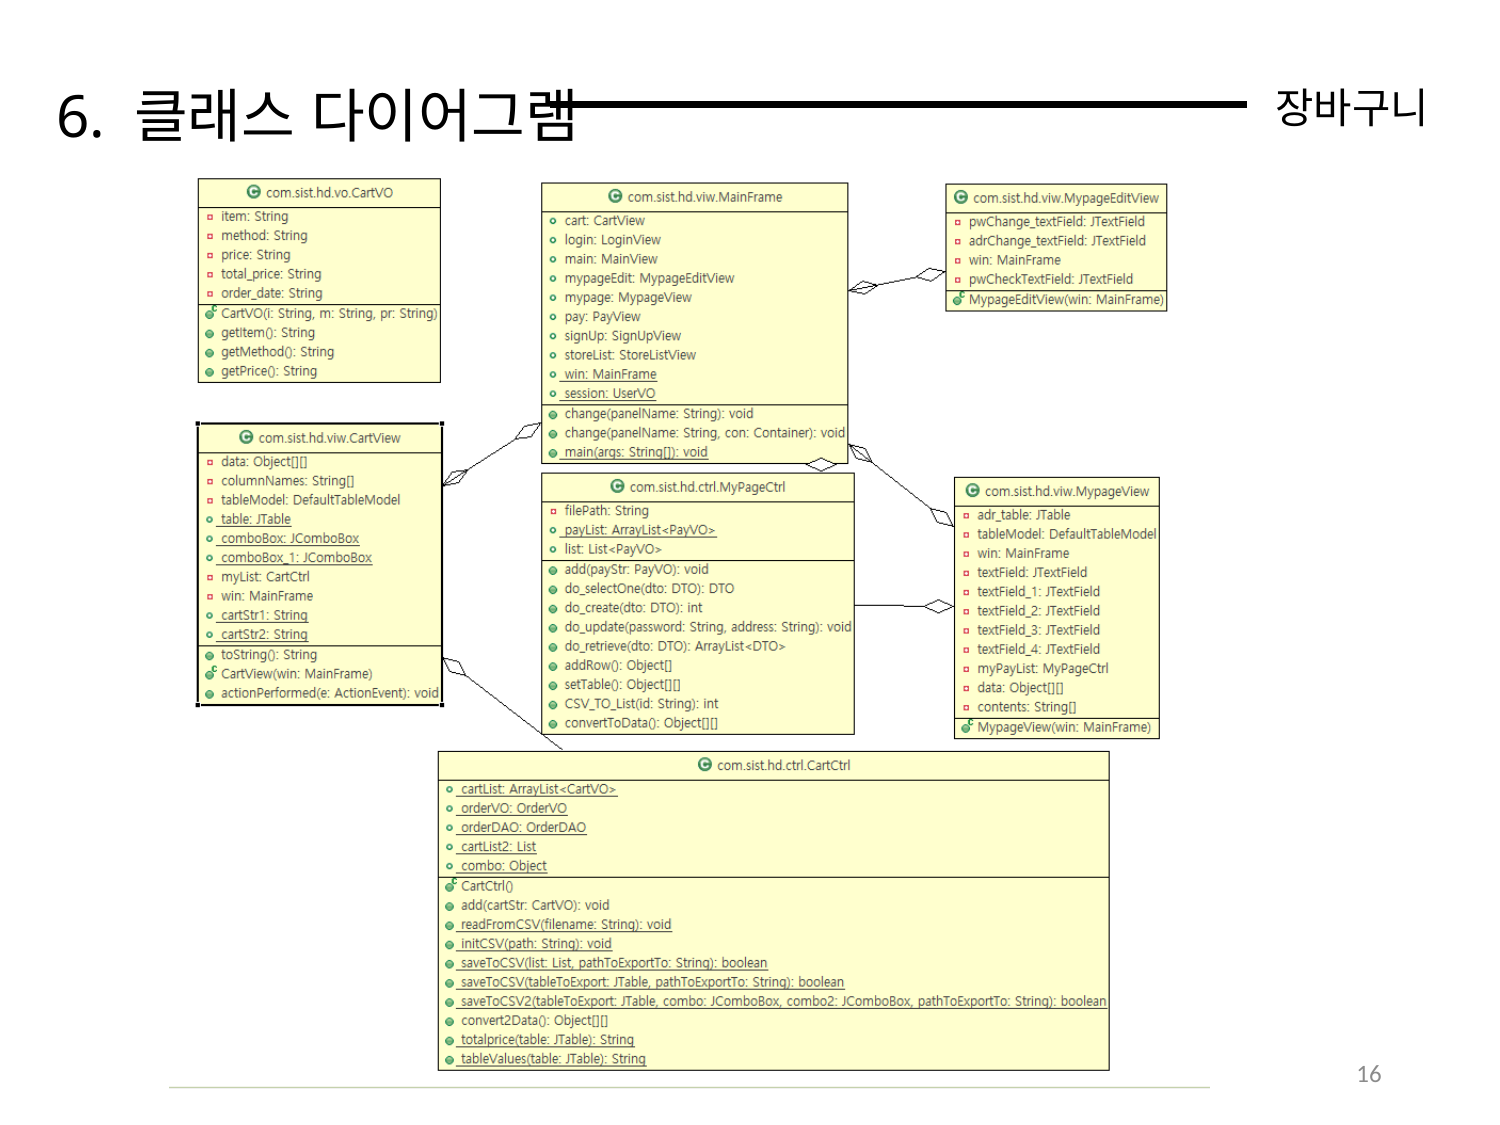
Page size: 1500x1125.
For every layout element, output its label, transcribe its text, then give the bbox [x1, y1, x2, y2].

slide_number 16 [1059, 1042, 1397, 1103]
text_box 장바구니 [1260, 49, 1444, 140]
text_box 6. 클래스 다이어그램 [41, 36, 594, 156]
picture [169, 158, 1210, 1089]
